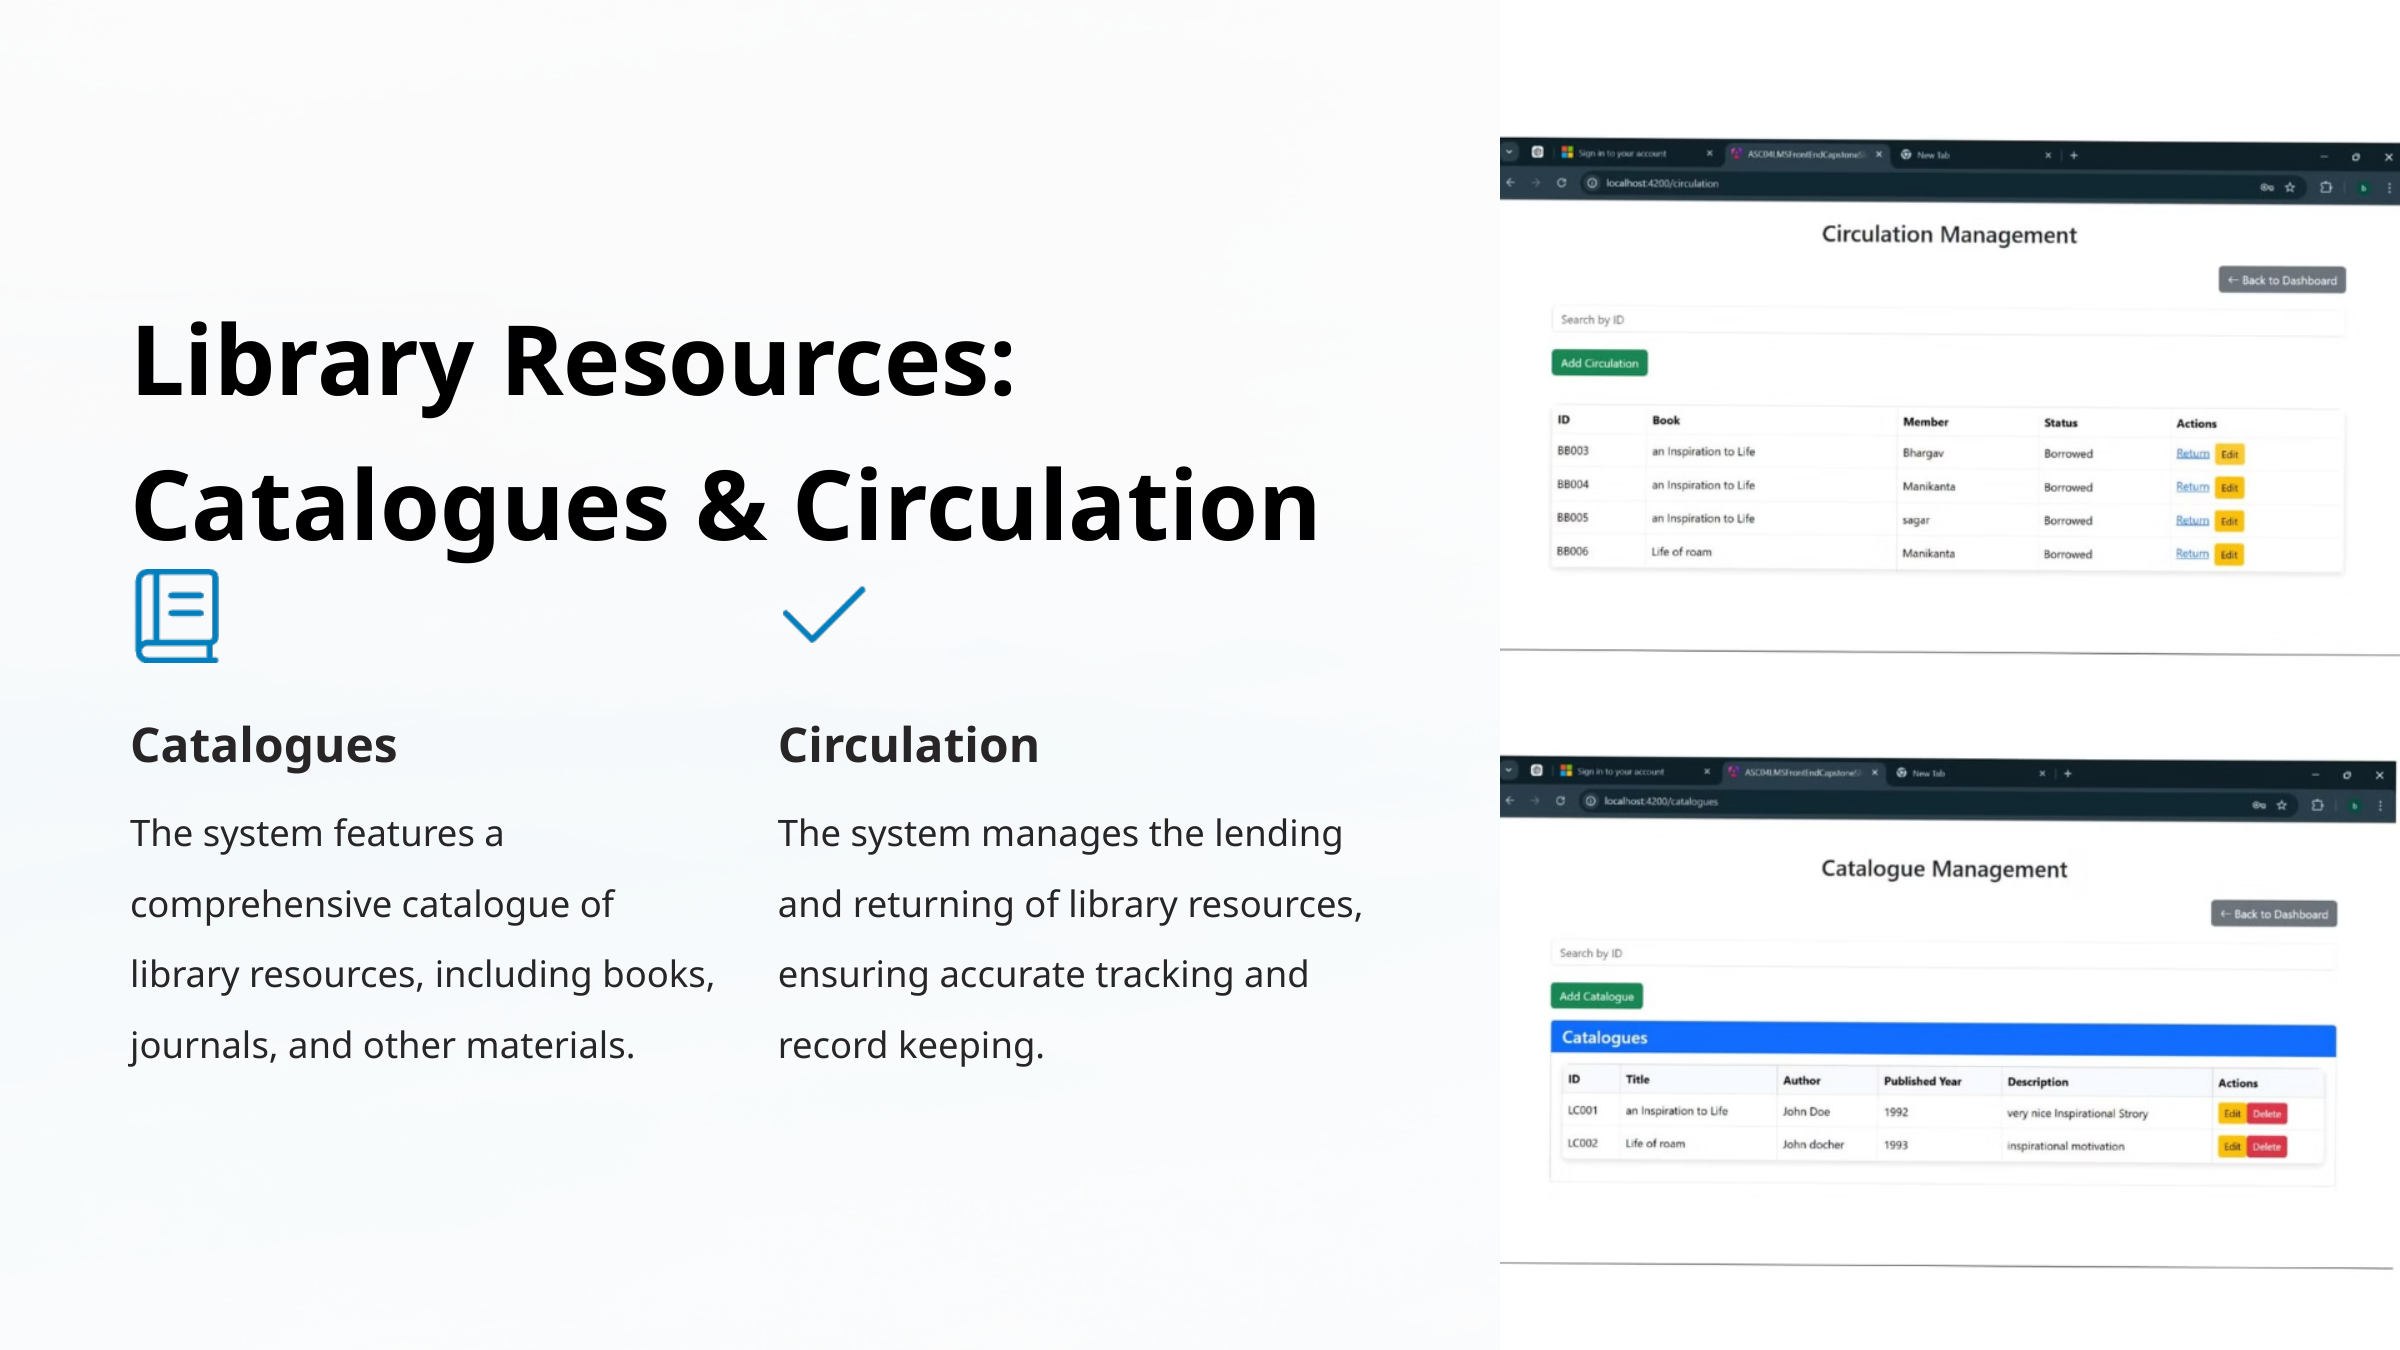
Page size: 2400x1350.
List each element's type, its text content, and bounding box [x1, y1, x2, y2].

text_box The system manages the lending and returning of library resources, ensuring accurate tracking and record keeping. [777, 782, 1370, 1021]
picture [142, 574, 153, 641]
picture [777, 569, 872, 663]
text_box Library Resources: Catalogues & Circulation [130, 269, 1370, 514]
text_box Circulation [777, 699, 1267, 761]
text_box The system features a comprehensive catalogue of library resources, including books, journals, and other materials. [130, 782, 722, 1081]
picture [142, 646, 207, 657]
text_box Catalogues [130, 699, 619, 761]
picture [212, 569, 224, 663]
picture [129, 569, 145, 663]
picture [160, 574, 212, 640]
picture [1499, 0, 2400, 1350]
